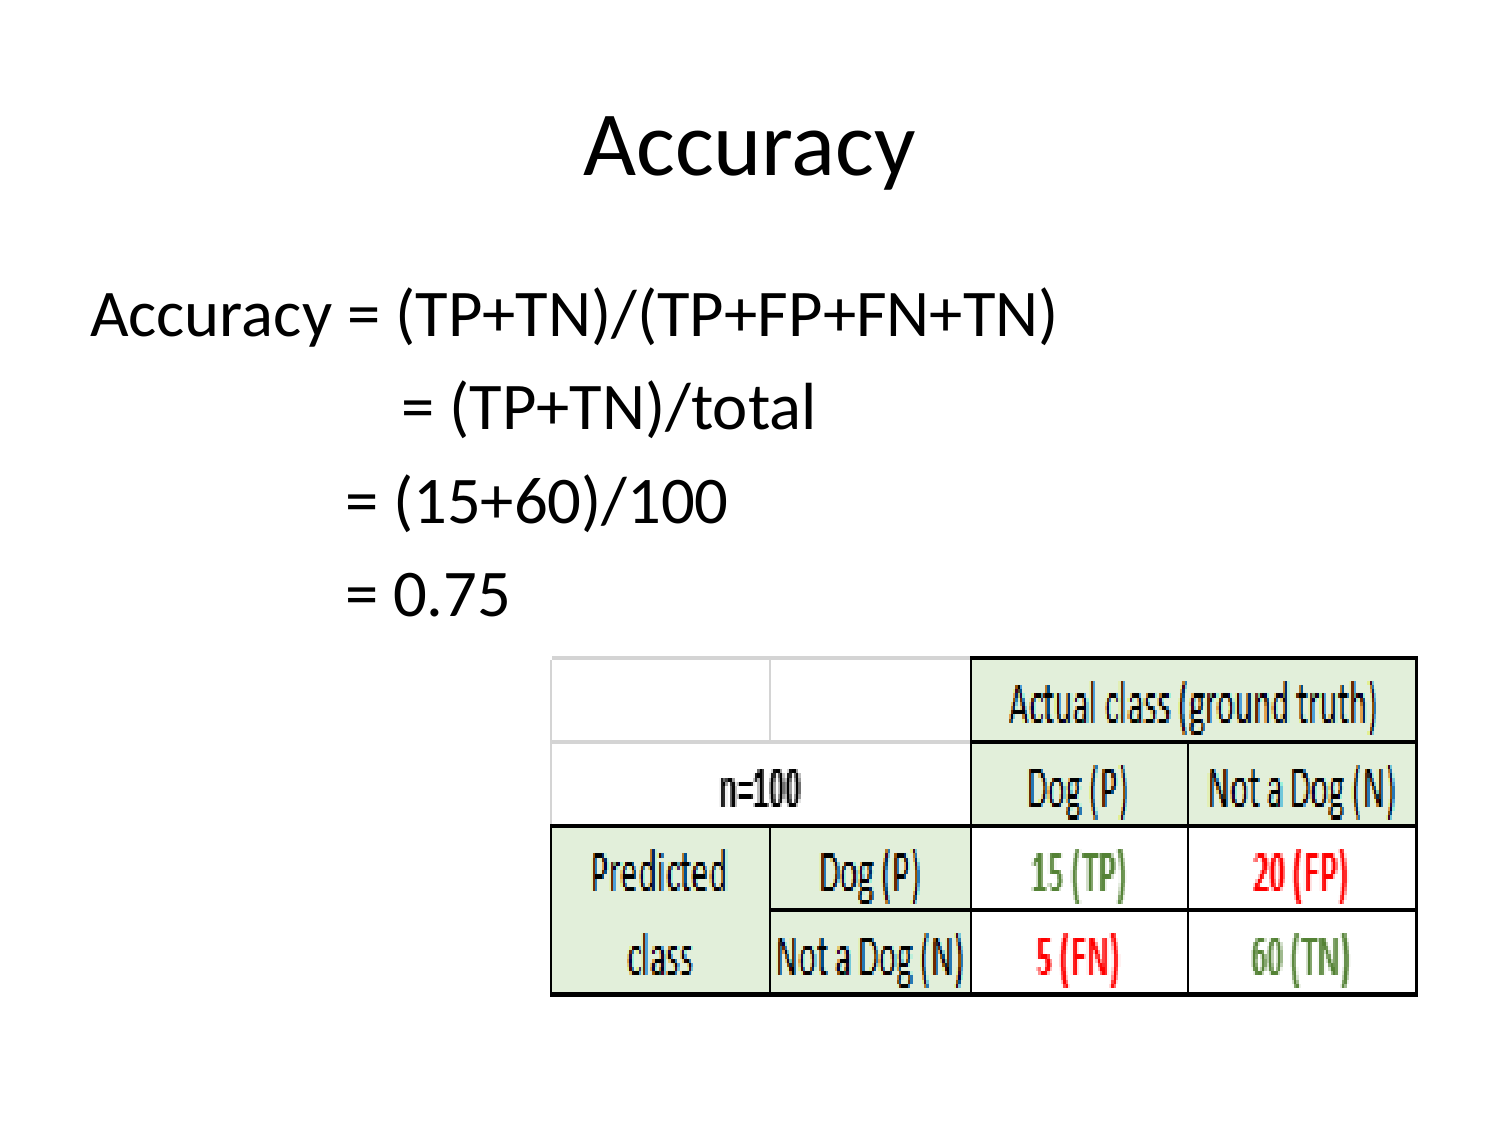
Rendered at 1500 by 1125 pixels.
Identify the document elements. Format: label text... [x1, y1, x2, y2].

picture [550, 656, 1419, 997]
list Accuracy = (TP+TN)/(TP+FP+FN+TN) = (TP+TN)/total = (15+60)/100 = 0.75 [75, 262, 1425, 1005]
title Accuracy [75, 45, 1425, 233]
